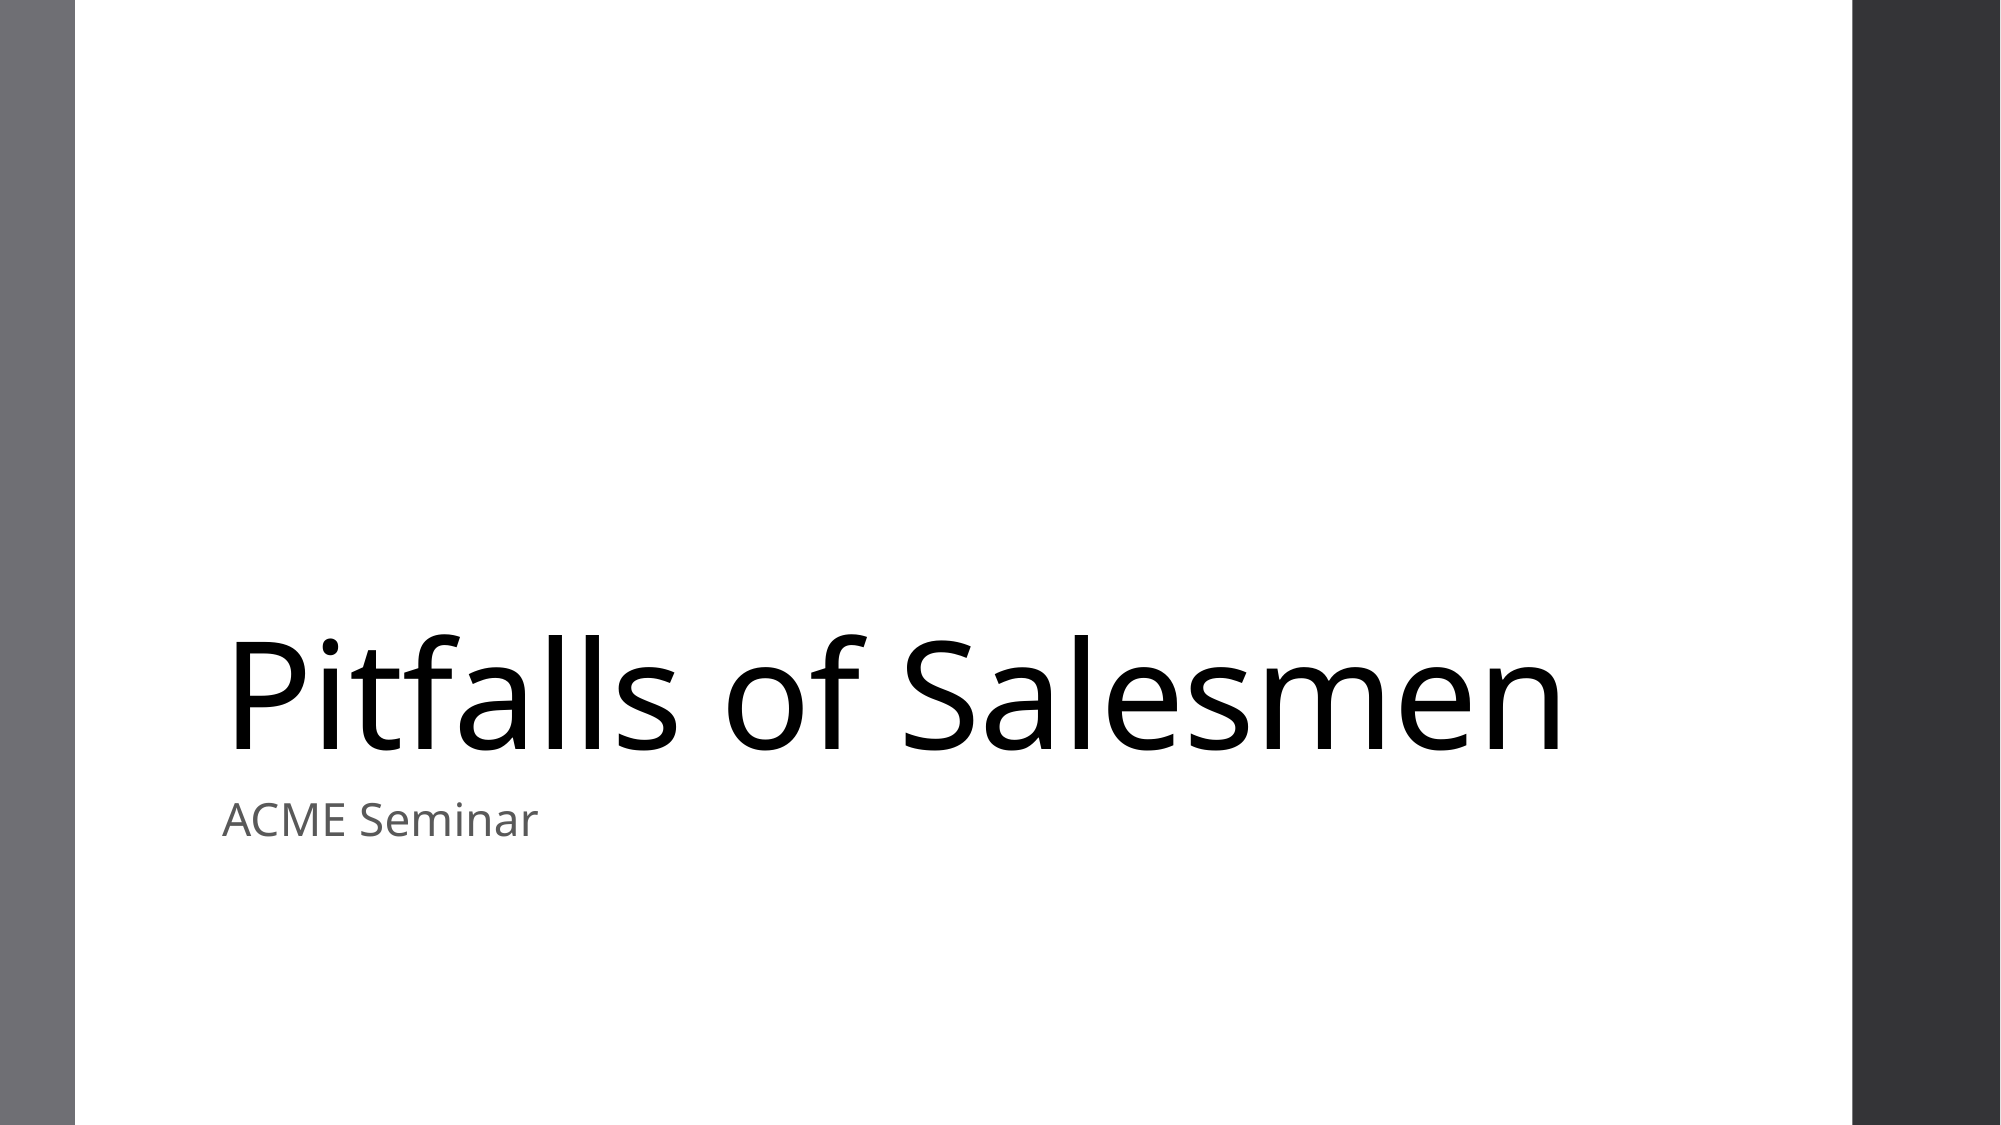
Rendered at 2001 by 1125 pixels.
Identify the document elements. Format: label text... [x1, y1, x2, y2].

title Pitfalls of Salesmen [206, 124, 1752, 787]
list ACME Seminar [206, 787, 1752, 1065]
